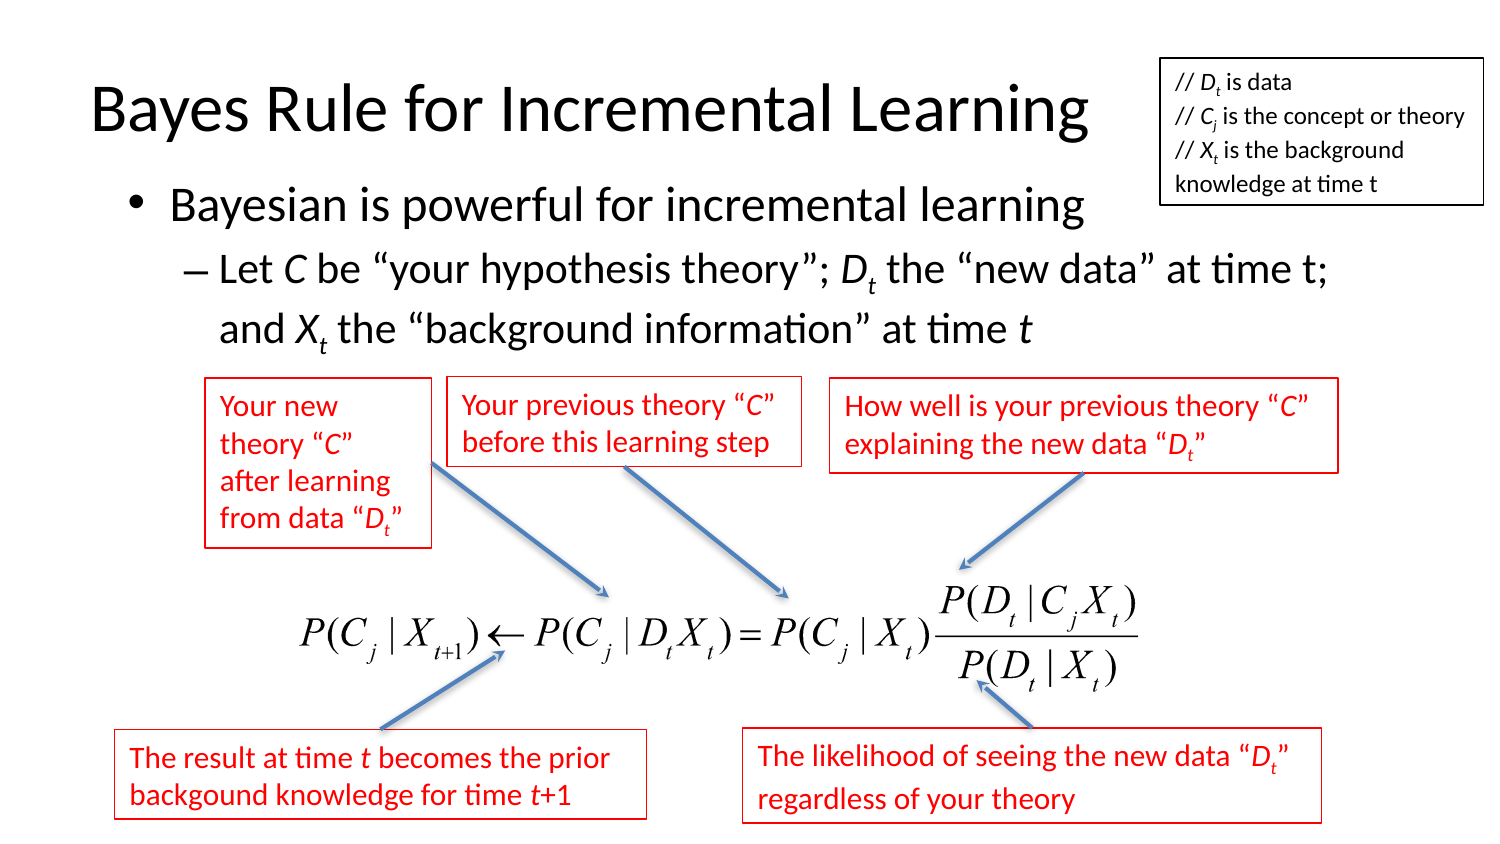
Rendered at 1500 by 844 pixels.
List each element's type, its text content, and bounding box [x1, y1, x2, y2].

text_box The result at time t becomes the prior backgound knowledge for time t+1 [114, 729, 647, 820]
text_box The likelihood of seeing the new data “Dt” regardless of your theory [742, 727, 1322, 823]
text_box // Dt is data // Cj is the concept or theory // Xt is the background knowledge at time t [1160, 57, 1484, 205]
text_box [431, 460, 610, 598]
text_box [958, 468, 1085, 571]
text_box Your new theory “C” after learning from data “Dt” [205, 377, 432, 548]
title Bayes Rule for Incremental Learning [75, 33, 1425, 175]
picture [291, 566, 1141, 695]
list Bayesian is powerful for incremental learning Let C be “your hypothesis theory”; Dt the “new data” at time t; and Xt the “background information” at time t [112, 163, 1410, 721]
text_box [380, 650, 506, 730]
text_box How well is your previous theory “C” explaining the new data “Dt” [829, 377, 1339, 473]
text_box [976, 679, 1033, 729]
text_box Your previous theory “C” before this learning step [446, 376, 802, 467]
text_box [624, 467, 789, 599]
